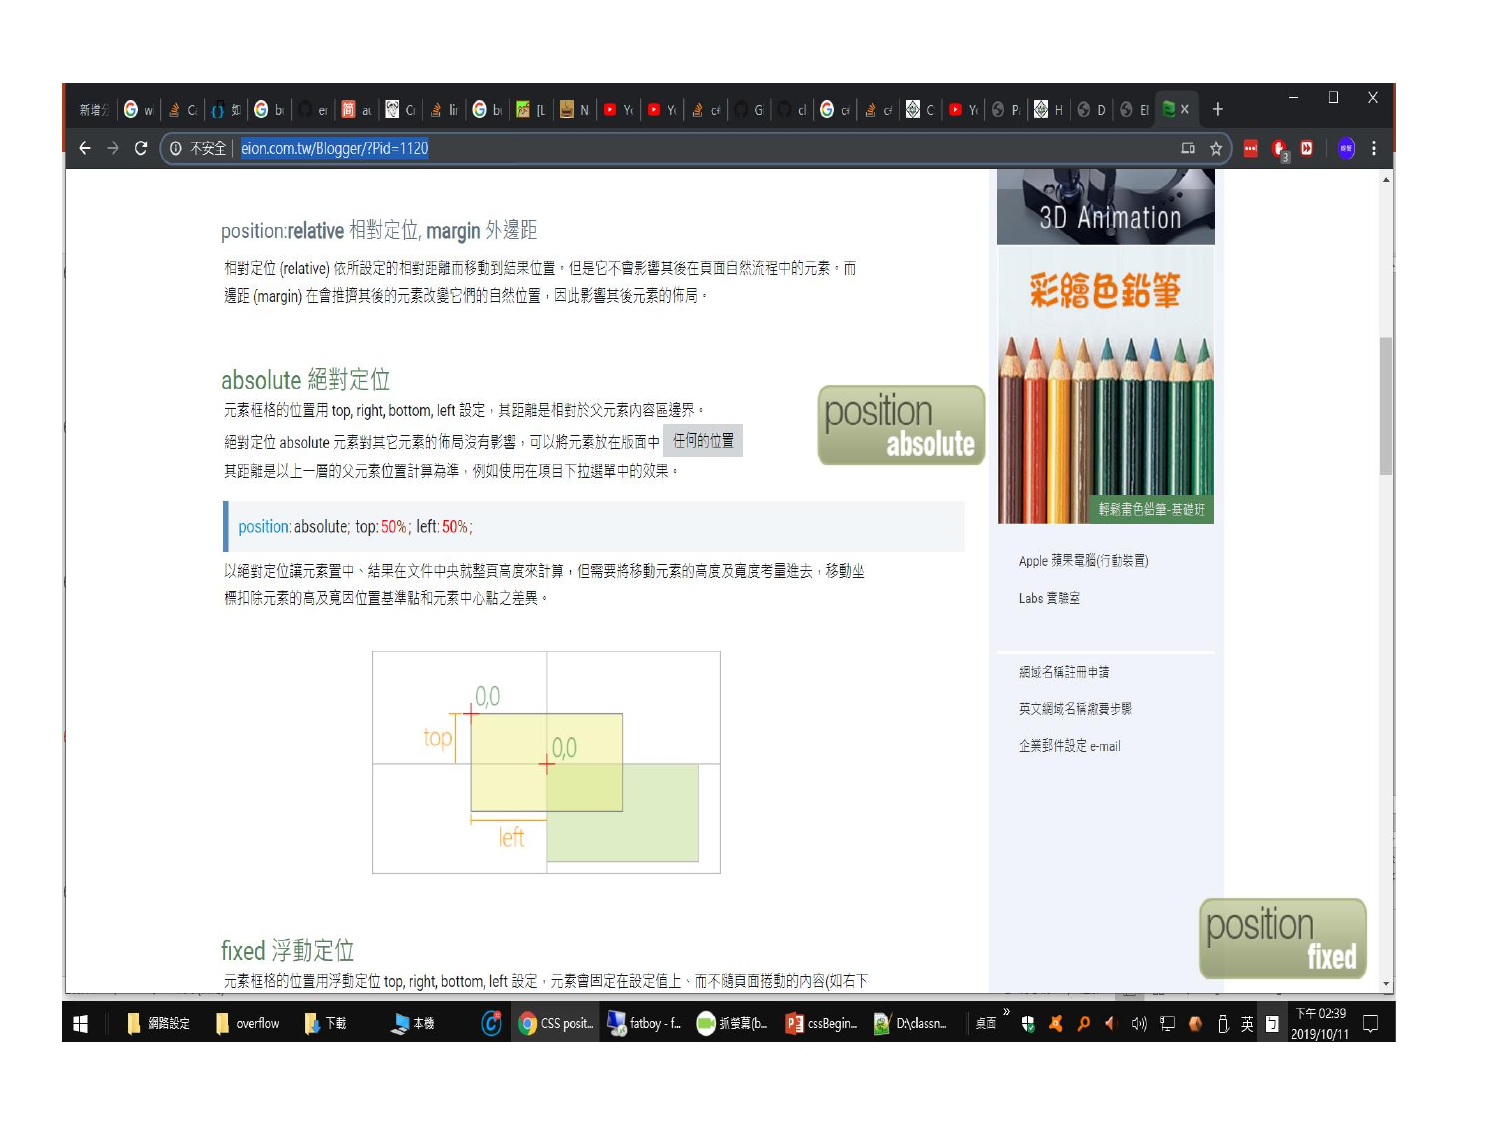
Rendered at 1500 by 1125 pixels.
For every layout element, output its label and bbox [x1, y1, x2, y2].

picture [62, 83, 1396, 1042]
